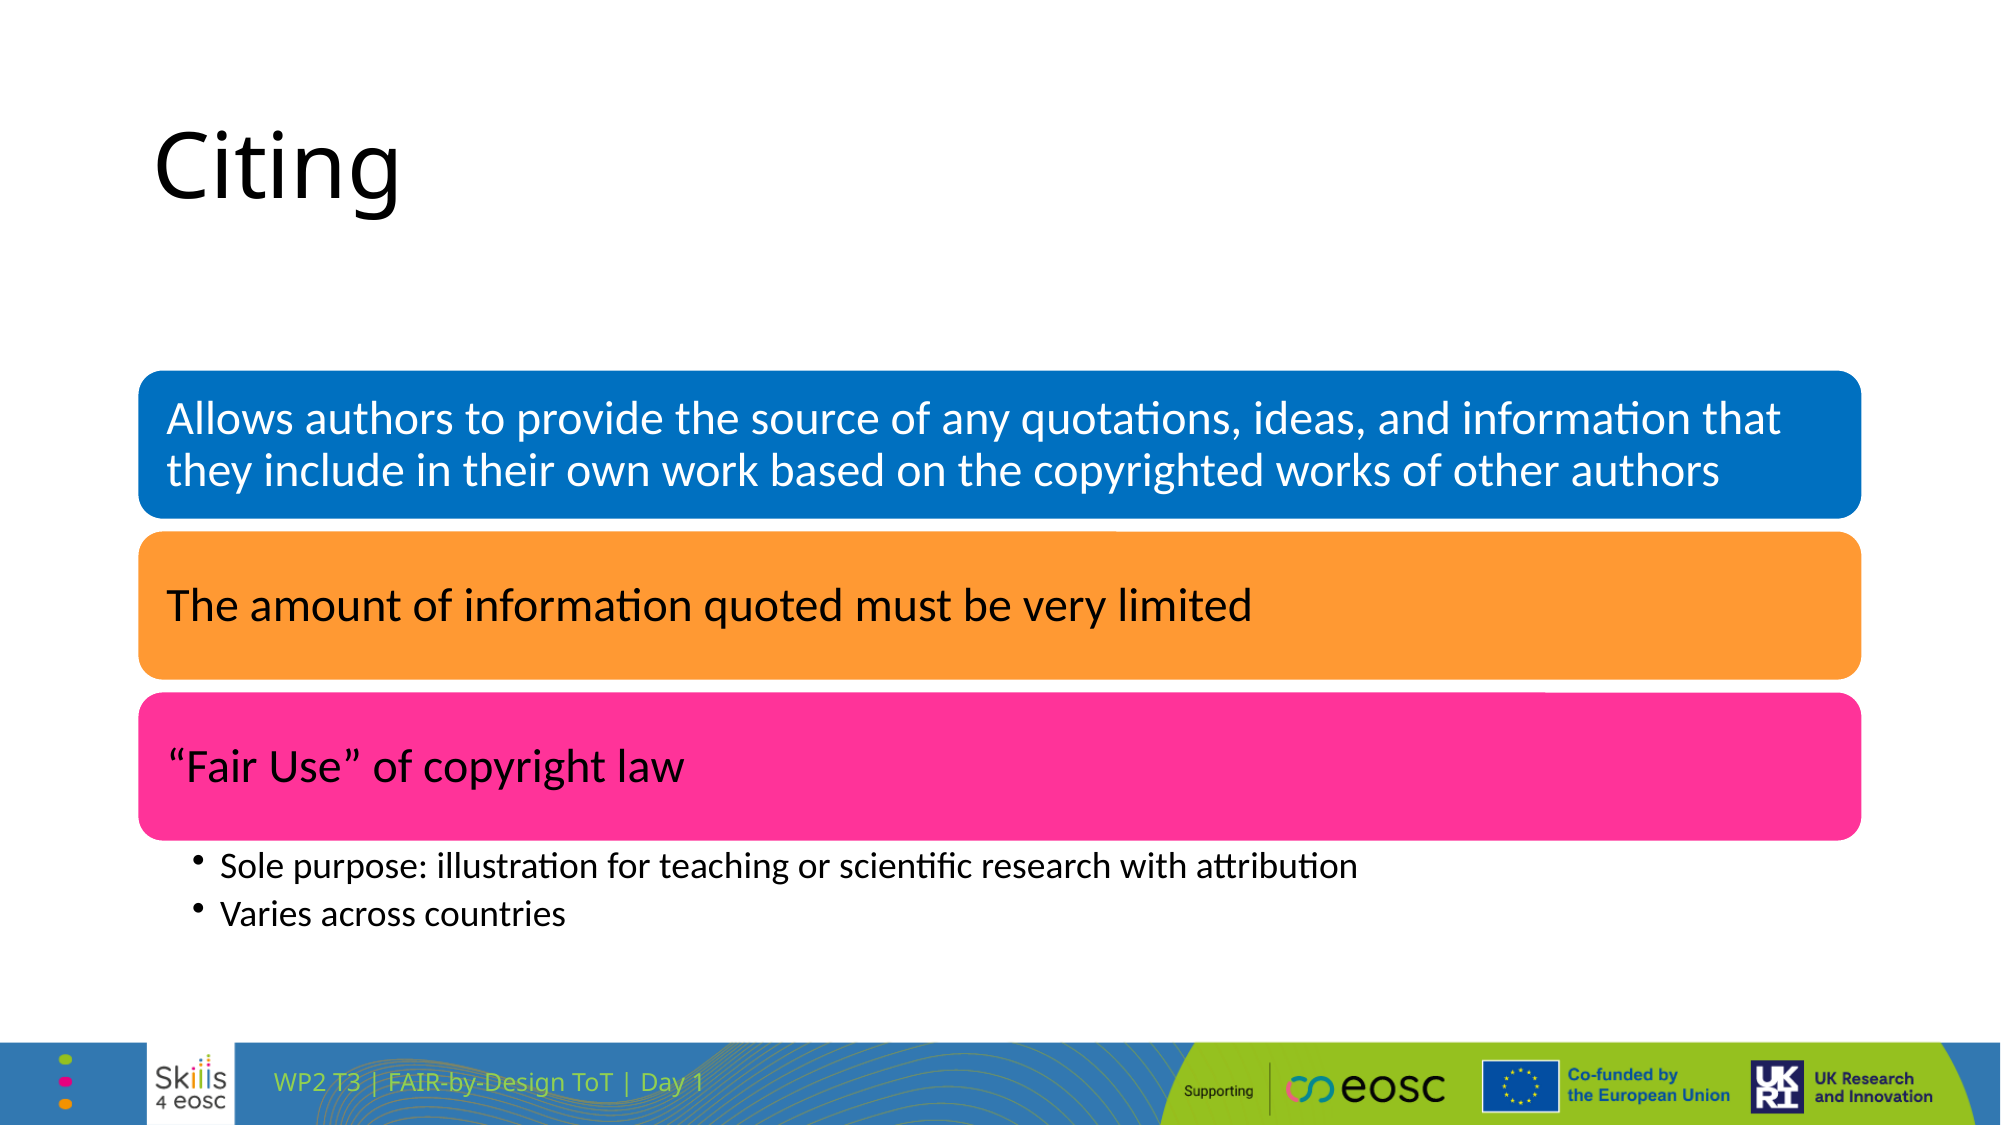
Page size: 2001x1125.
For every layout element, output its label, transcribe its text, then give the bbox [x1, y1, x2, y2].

footer WP2 T3 | FAIR-by-Design ToT | Day 1 [258, 1052, 1140, 1112]
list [137, 299, 1863, 1014]
picture [0, 0, 2001, 1125]
title Citing [137, 59, 1863, 278]
